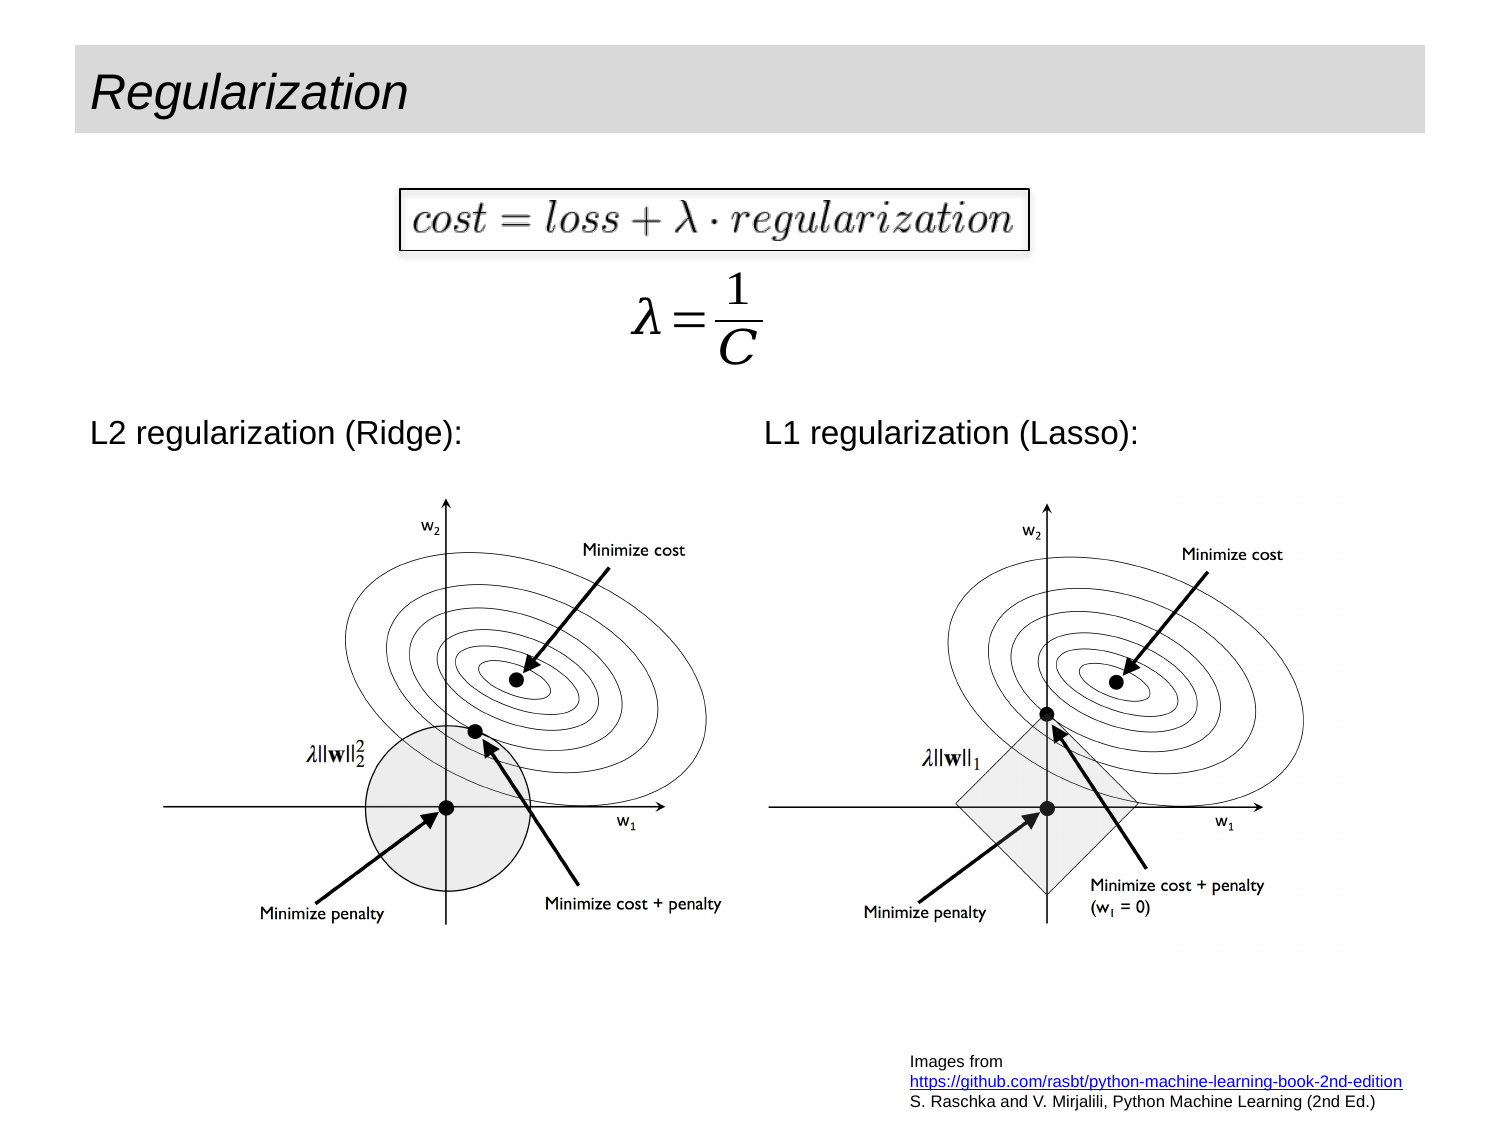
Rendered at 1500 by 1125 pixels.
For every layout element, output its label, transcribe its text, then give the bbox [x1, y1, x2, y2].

title Regularization [75, 45, 1425, 134]
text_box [399, 188, 1030, 251]
text_box L2 regularization (Ridge): [75, 404, 568, 459]
text_box Images from https://github.com/rasbt/python-machine-learning-book-2nd-edition S. Raschka and V. Mirjalili, Python Machine Learning (2nd Ed.) [895, 1043, 1425, 1119]
text_box L1 regularization (Lasso): [749, 404, 1199, 459]
picture [148, 490, 1350, 965]
